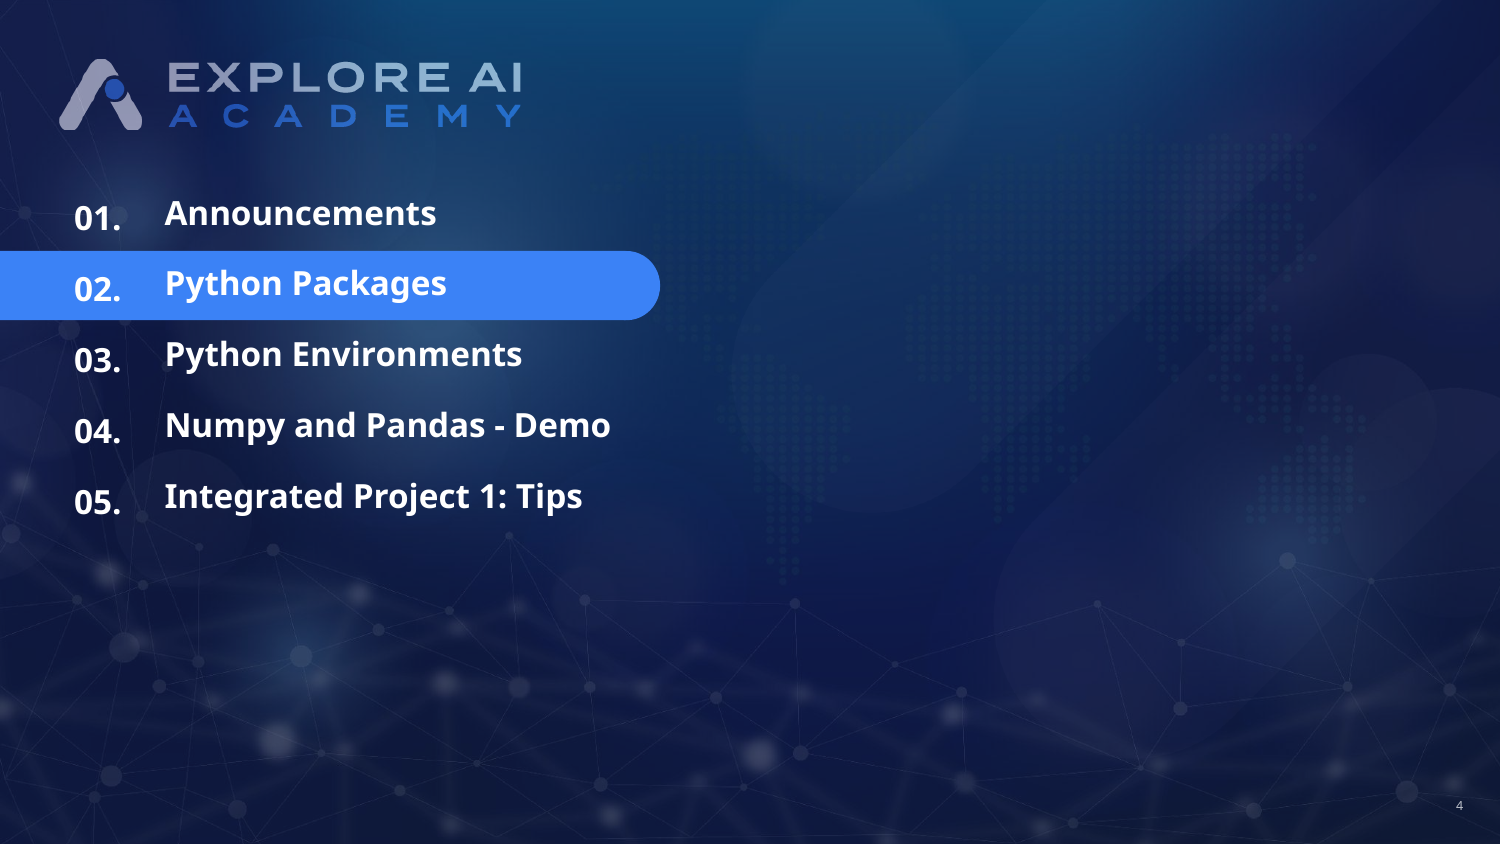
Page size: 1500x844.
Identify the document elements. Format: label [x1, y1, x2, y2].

picture [0, 0, 1500, 844]
text_box [0, 250, 661, 321]
